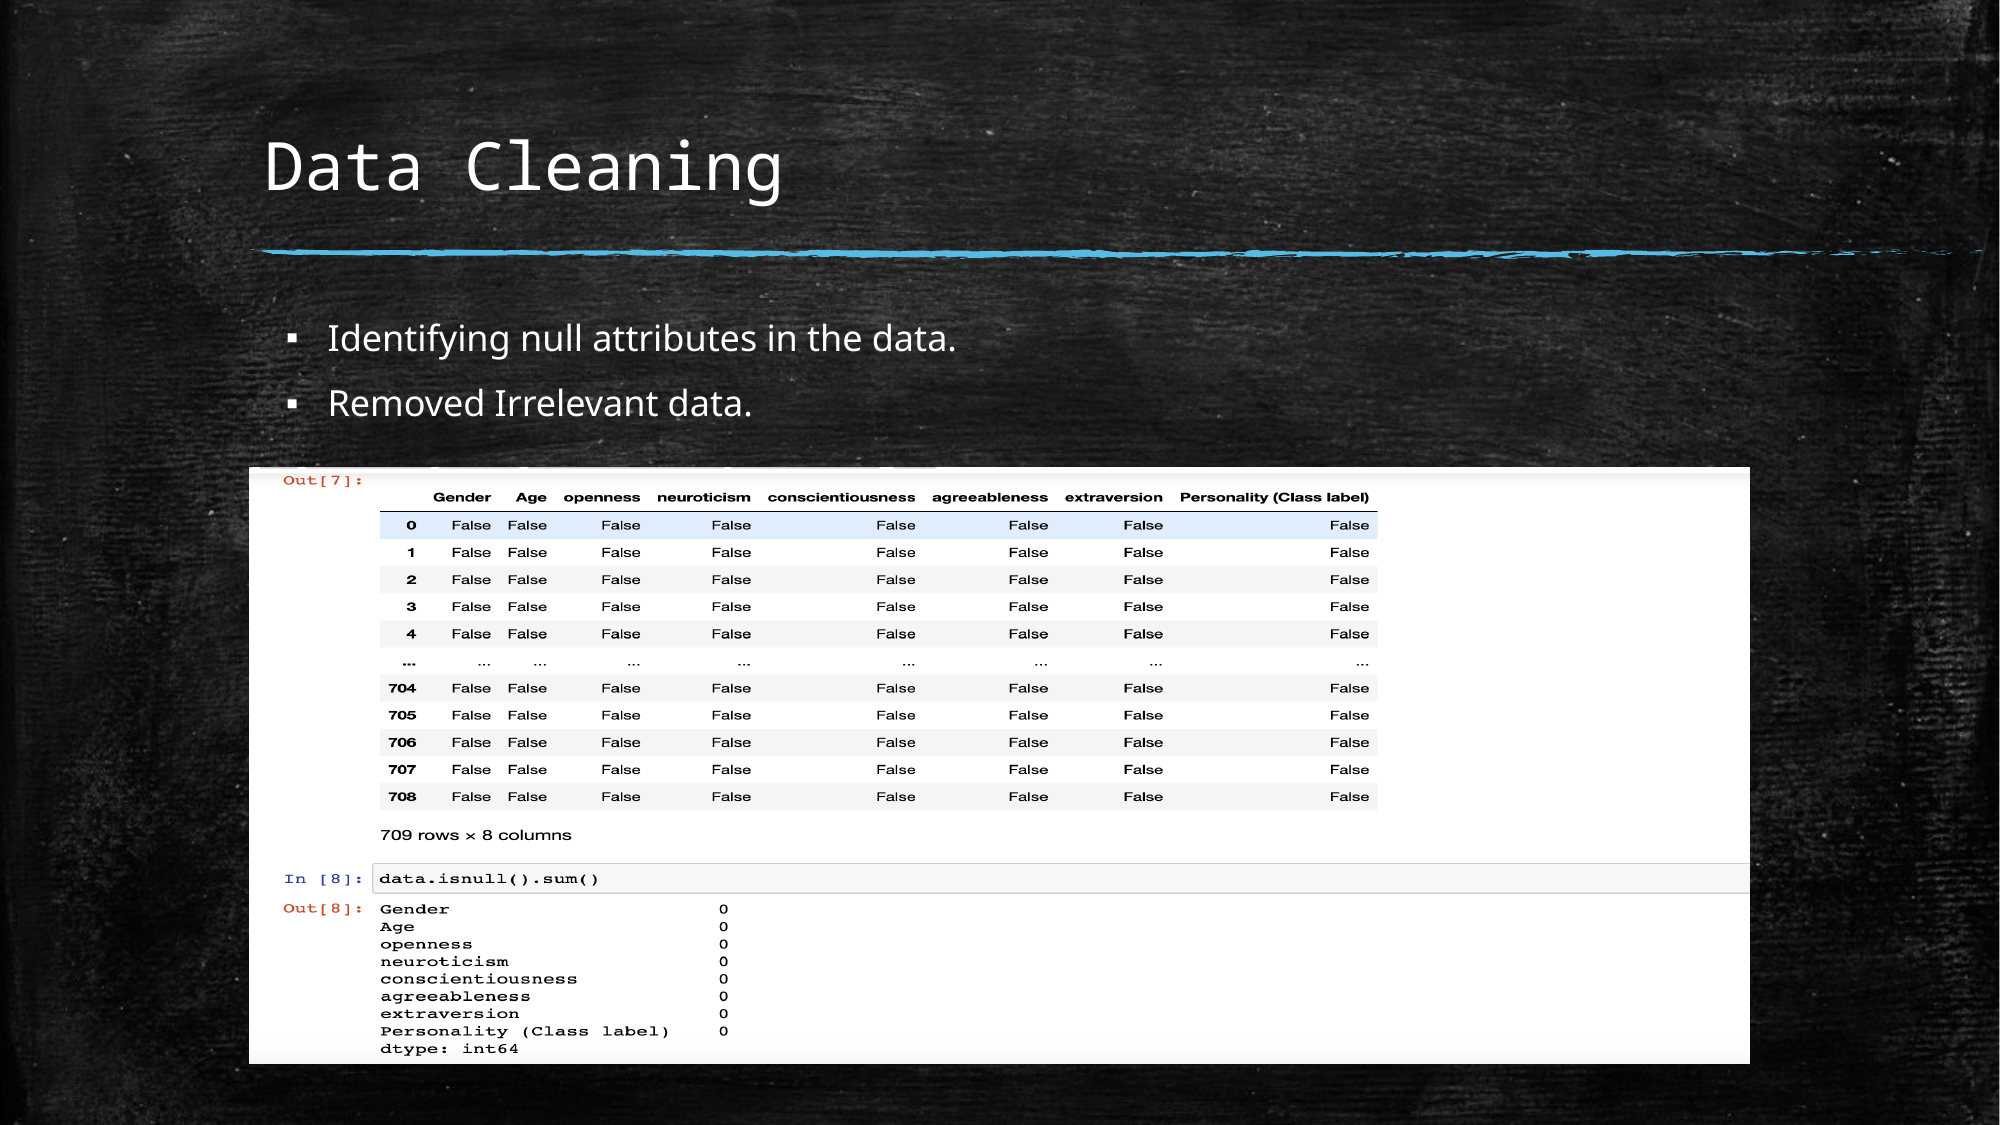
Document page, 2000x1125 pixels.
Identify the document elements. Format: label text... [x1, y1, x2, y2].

title Data Cleaning [249, 45, 1750, 213]
list Identifying null attributes in the data. Removed Irrelevant data. [270, 312, 1624, 433]
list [249, 467, 1750, 1064]
